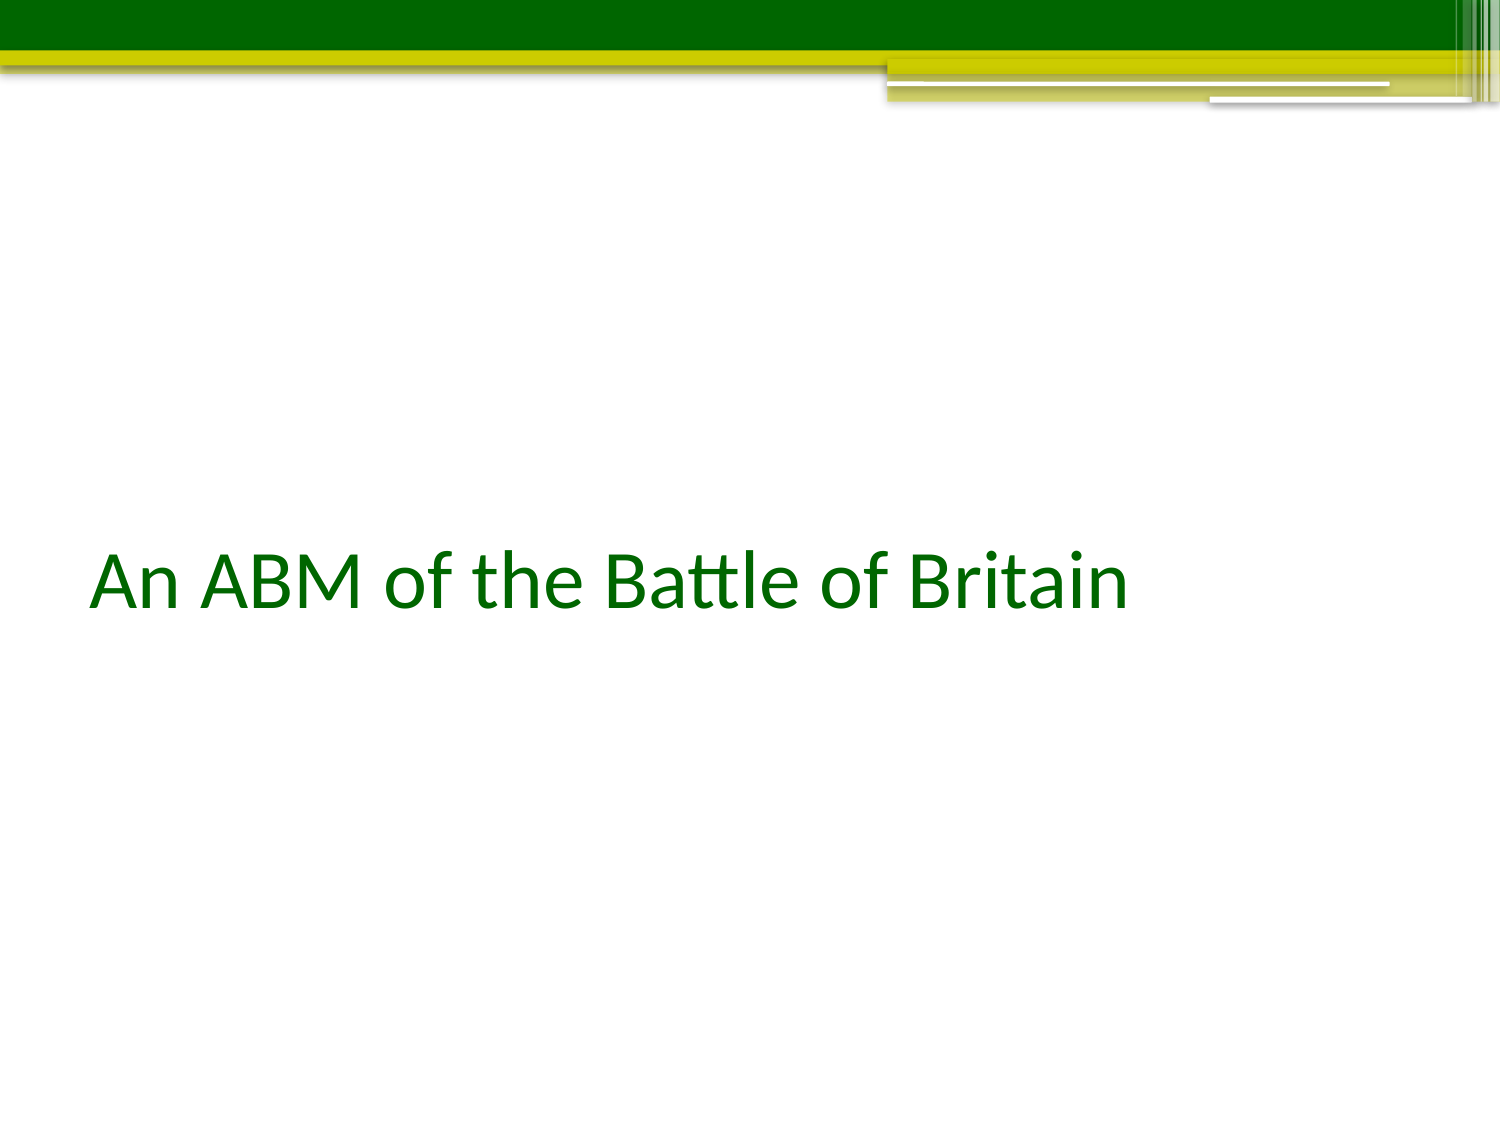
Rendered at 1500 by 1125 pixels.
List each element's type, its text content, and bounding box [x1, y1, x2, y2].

title An ABM of the Battle of Britain [75, 487, 1425, 663]
